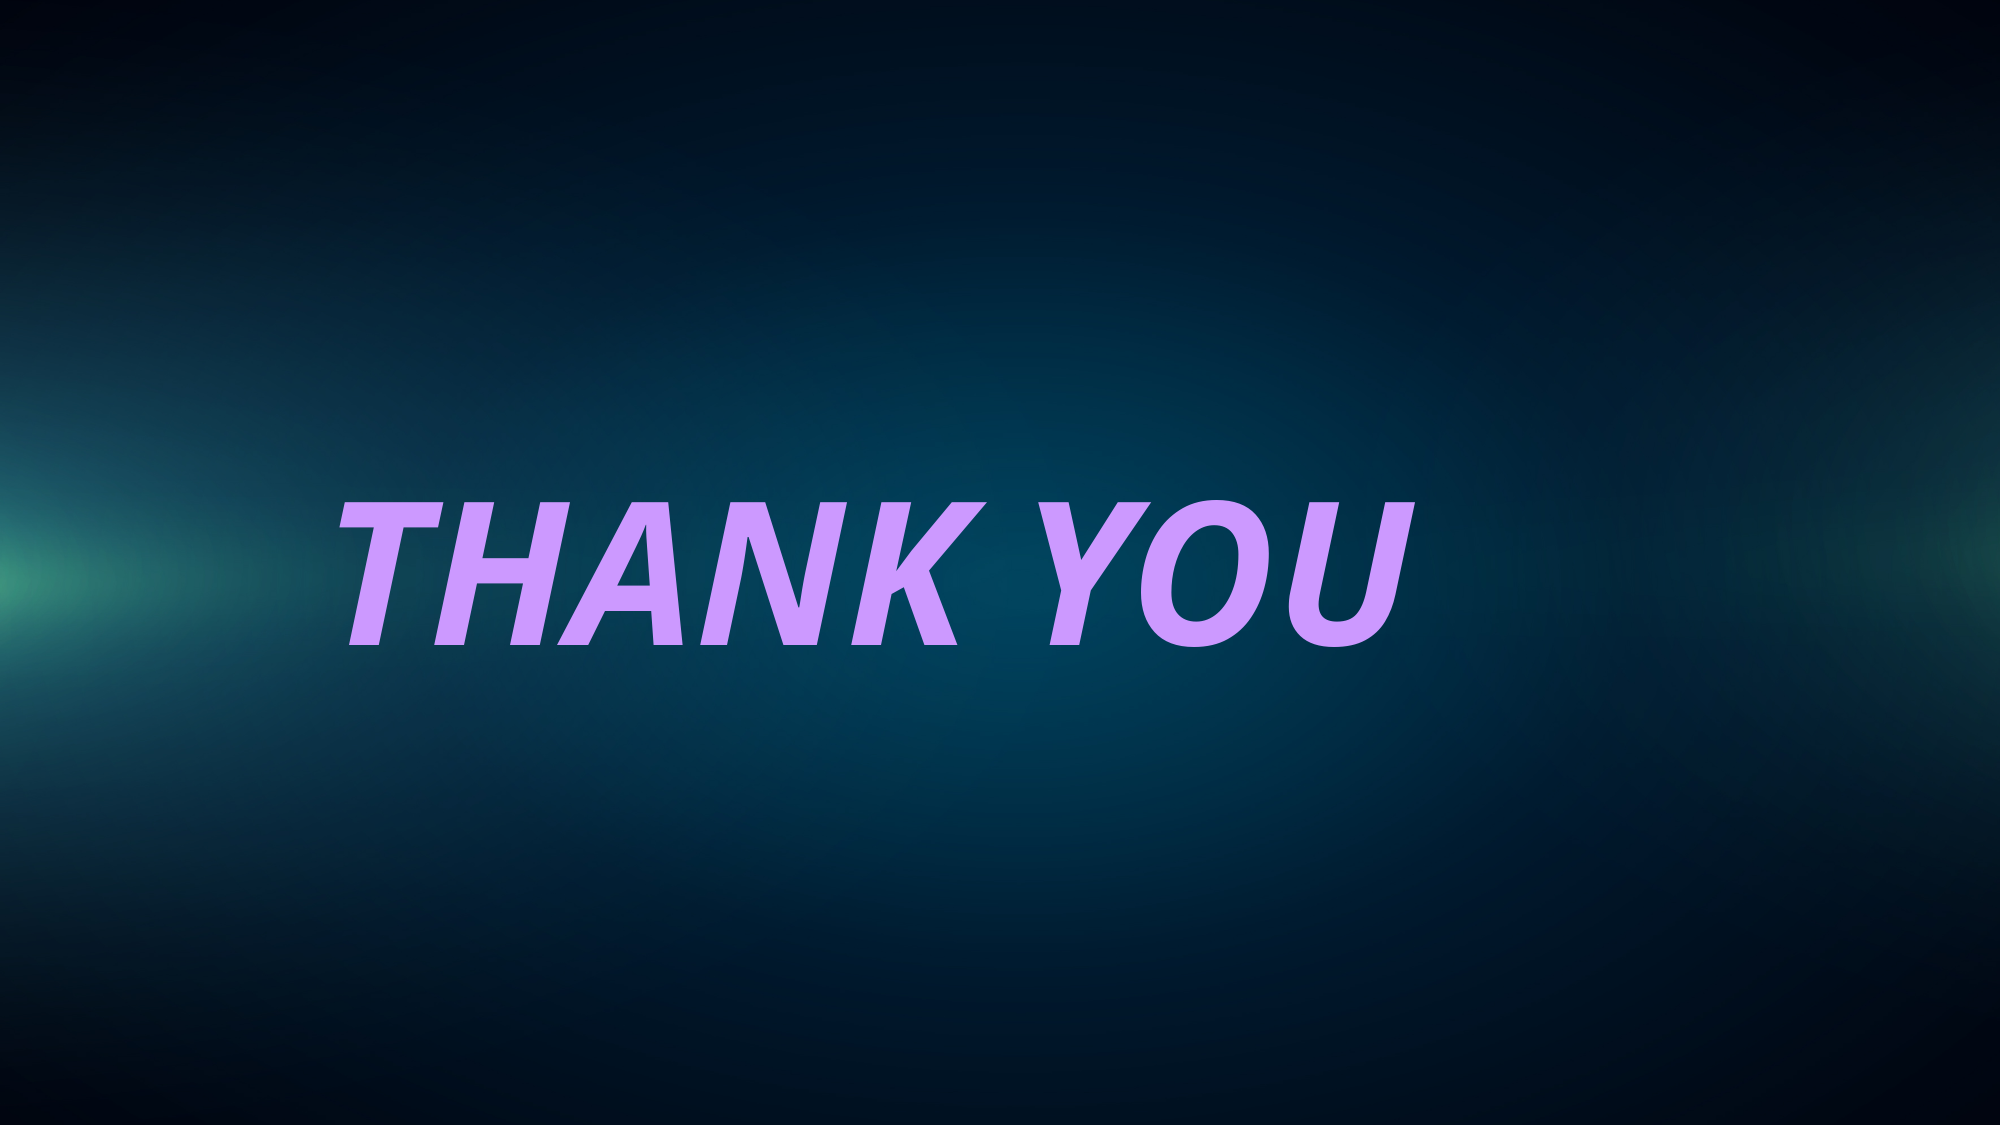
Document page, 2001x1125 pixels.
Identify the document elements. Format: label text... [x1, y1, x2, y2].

picture [0, 0, 2000, 1125]
text_box THANK YOU [308, 438, 1836, 693]
